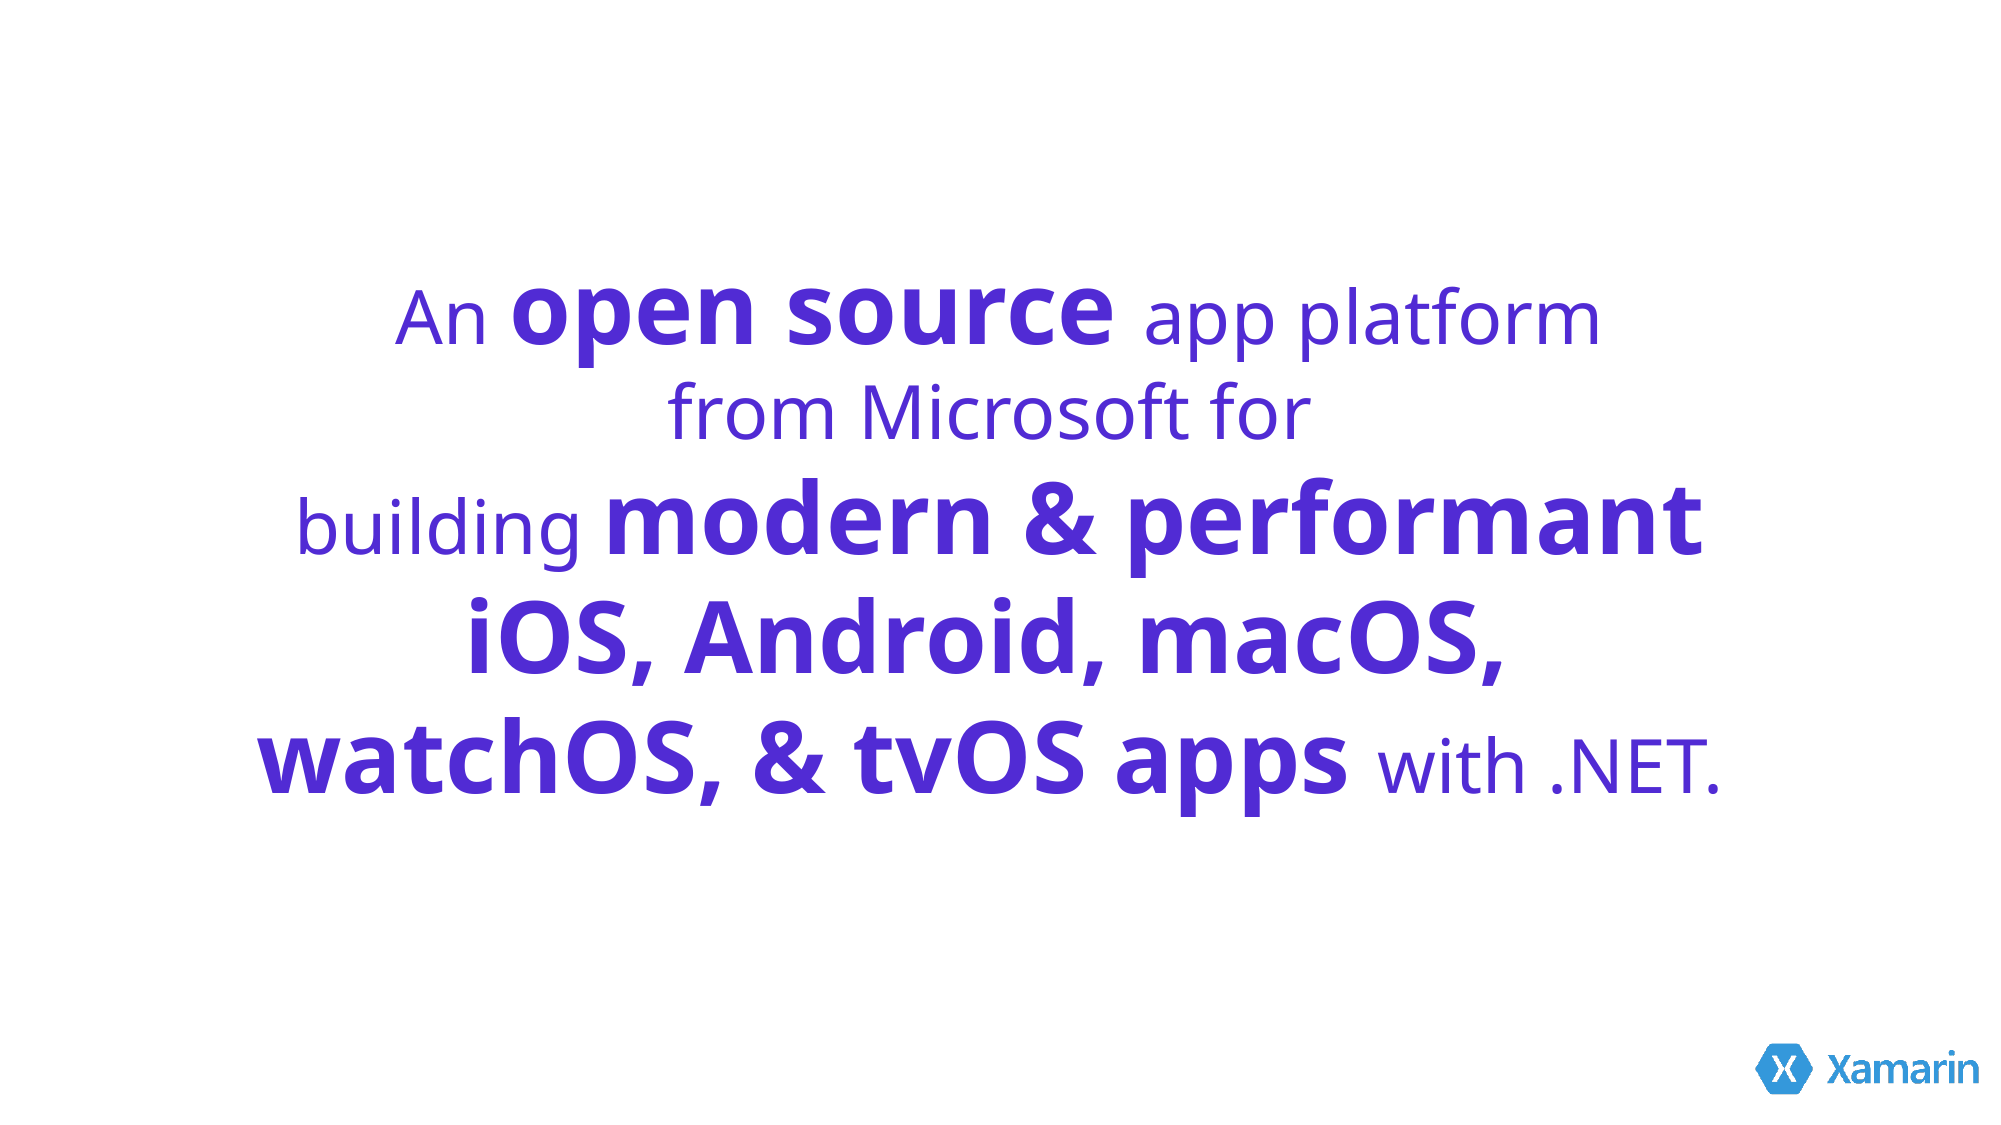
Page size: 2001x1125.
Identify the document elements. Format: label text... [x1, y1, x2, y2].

picture [1732, 1011, 2000, 1125]
text_box An open source app platform from Microsoft for building modern & performant iOS, Android, macOS, watchOS, & tvOS apps with .NET. [104, 236, 1896, 822]
